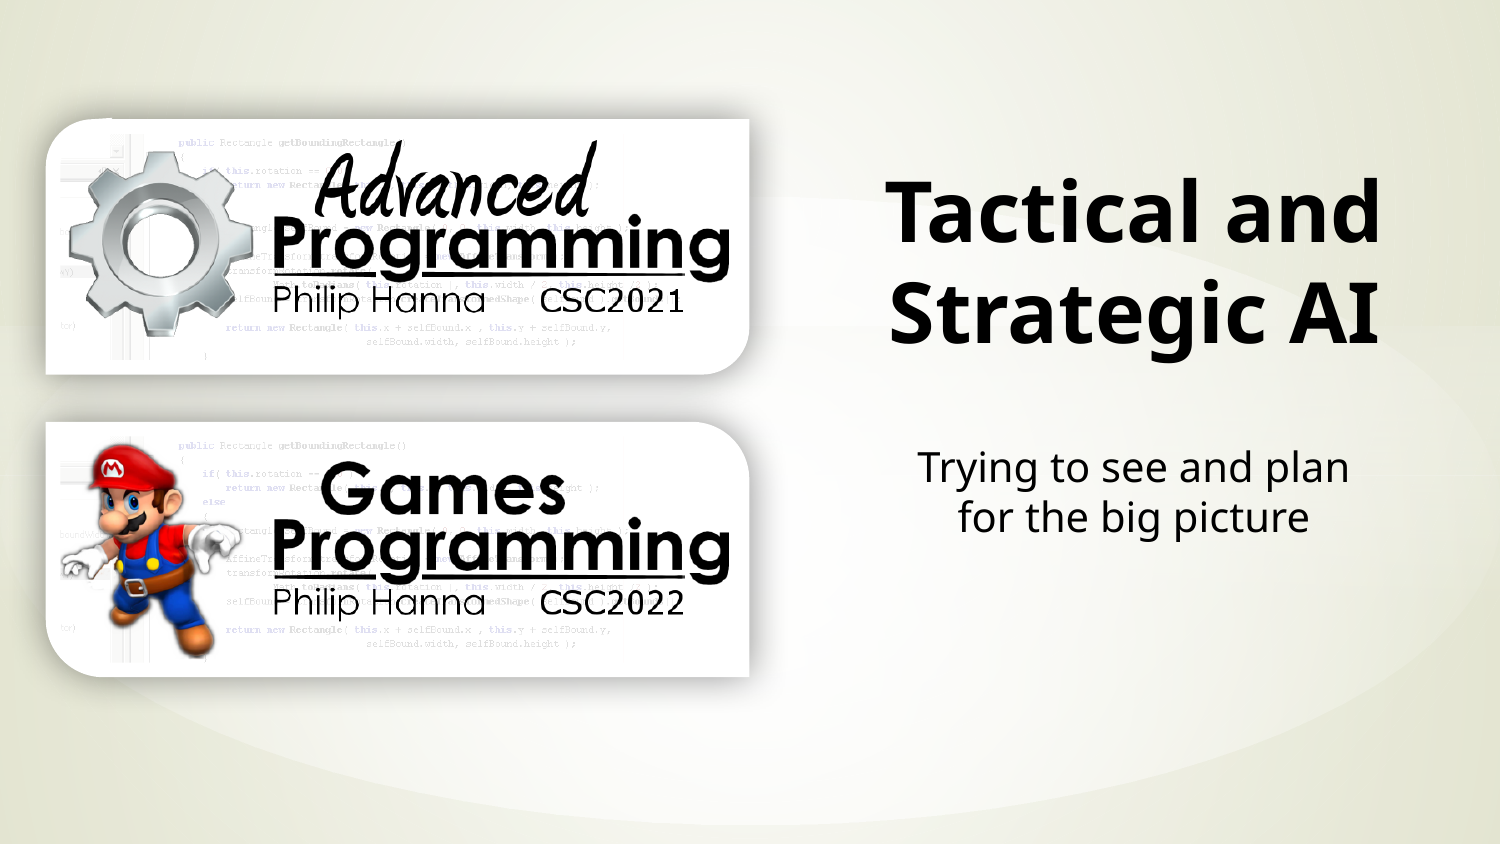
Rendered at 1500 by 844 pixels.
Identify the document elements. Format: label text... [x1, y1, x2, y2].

picture [52, 428, 743, 671]
title Tactical and Strategic AI [785, 150, 1459, 371]
text_box Trying to see and plan for the big picture [879, 433, 1388, 549]
picture [52, 126, 743, 368]
